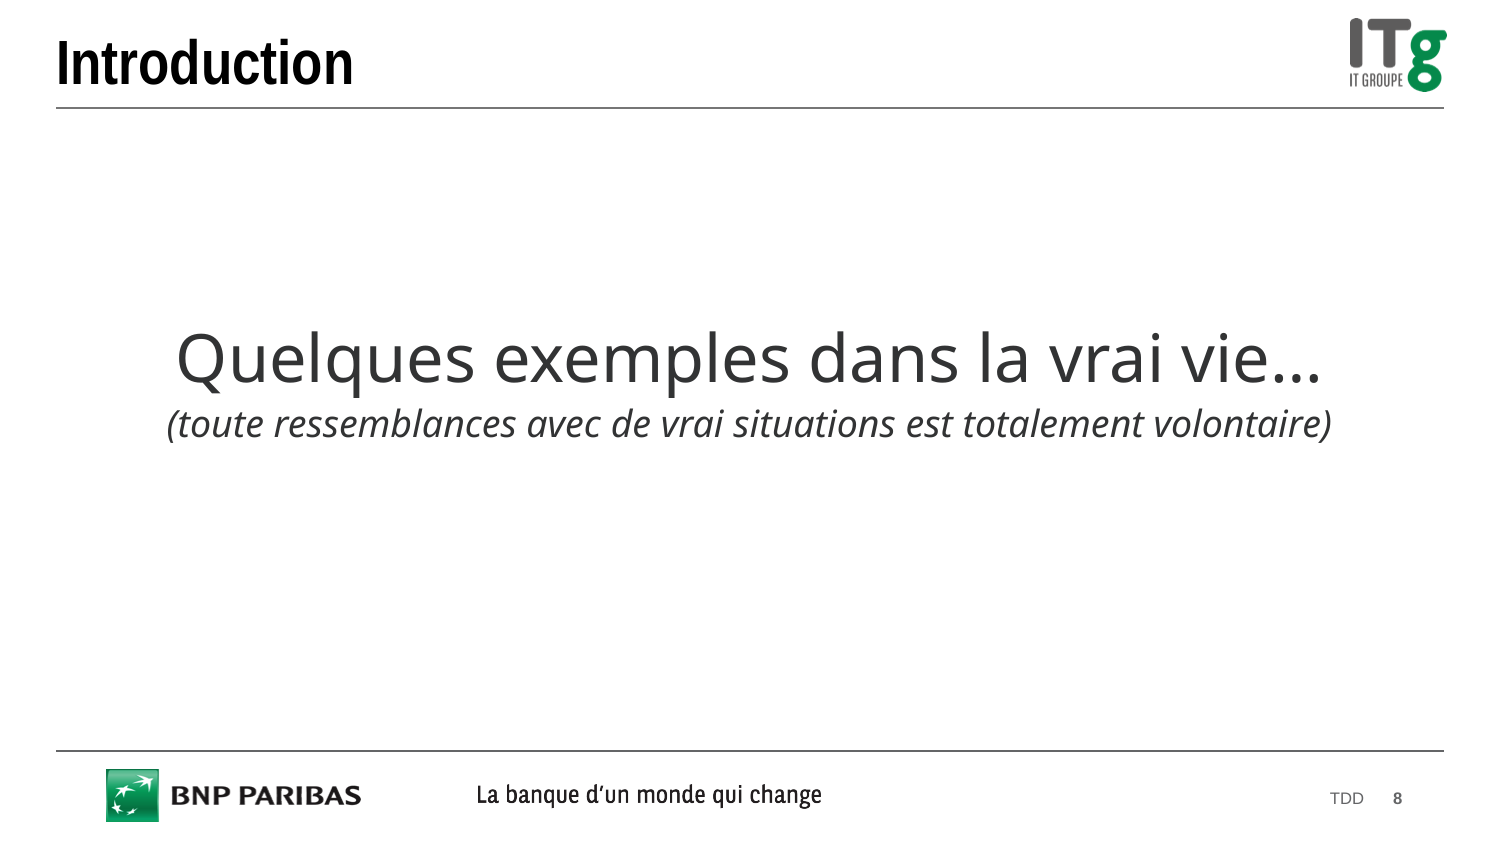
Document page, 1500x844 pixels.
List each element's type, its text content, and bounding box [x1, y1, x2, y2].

picture [106, 769, 361, 822]
footer TDD [1033, 786, 1365, 810]
picture [478, 784, 821, 809]
list Quelques exemples dans la vrai vie… (toute ressemblances avec de vrai situations est totalement volontaire) [56, 139, 1444, 729]
title Introduction [56, 14, 1444, 106]
slide_number 8 [1372, 786, 1403, 810]
